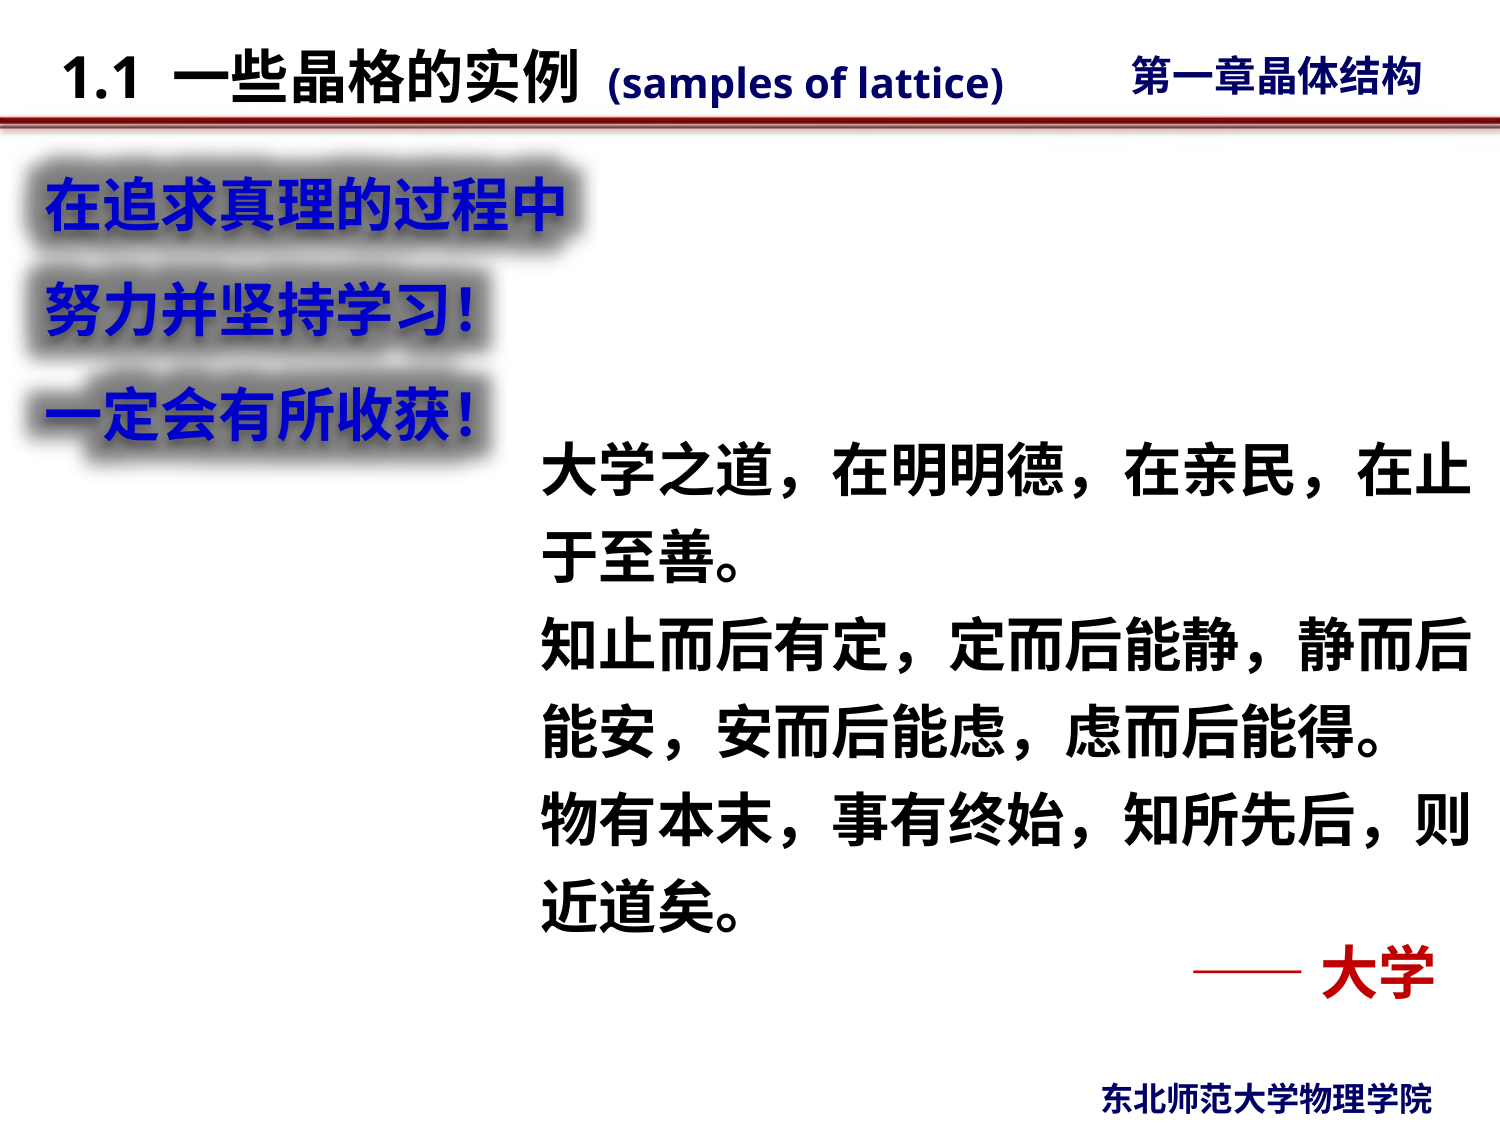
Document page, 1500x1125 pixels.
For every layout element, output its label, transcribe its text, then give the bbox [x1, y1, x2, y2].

text_box 在追求真理的过程中 努力并坚持学习！ 一定会有所收获！ [29, 125, 626, 456]
text_box ——大学 [1174, 928, 1452, 1014]
picture [0, 0, 1500, 1125]
title 大学之道，在明明德，在亲民，在止于至善。 知止而后有定，定而后能静，静而后能安，安而后能虑，虑而后能得。 物有本末，事有终始，知所先后，则近道矣。 [525, 125, 1500, 1125]
